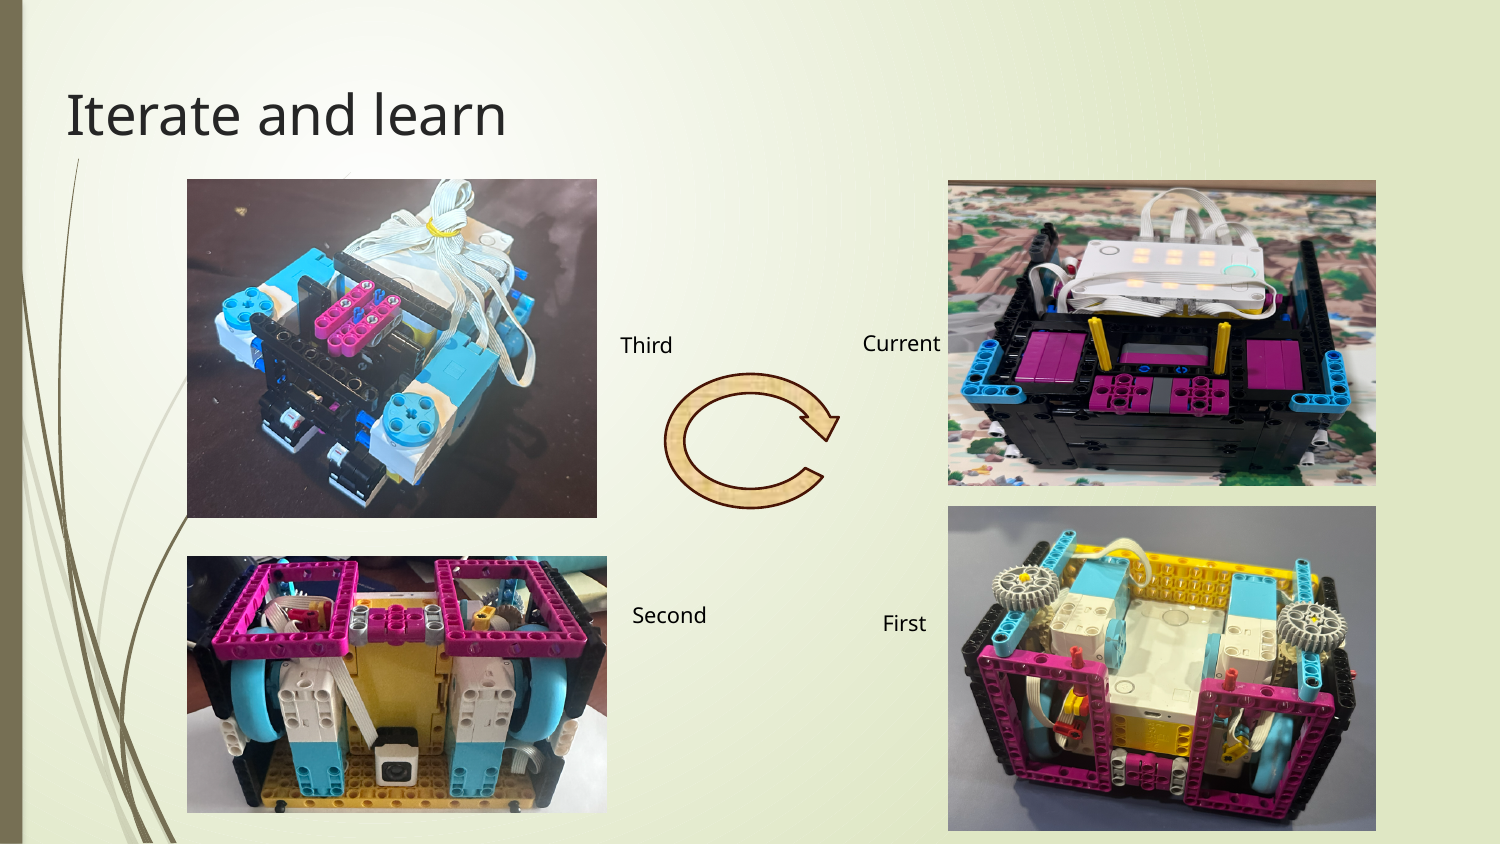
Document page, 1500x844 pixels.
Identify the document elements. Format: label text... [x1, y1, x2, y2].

text_box Current [847, 322, 943, 364]
title Iterate and learn [51, 64, 1449, 167]
text_box First [867, 602, 943, 644]
text_box Second [617, 593, 736, 635]
picture [187, 178, 597, 518]
text_box [663, 372, 840, 510]
picture [187, 555, 607, 813]
text_box Third [605, 324, 697, 366]
picture [947, 180, 1376, 487]
picture [947, 506, 1376, 831]
